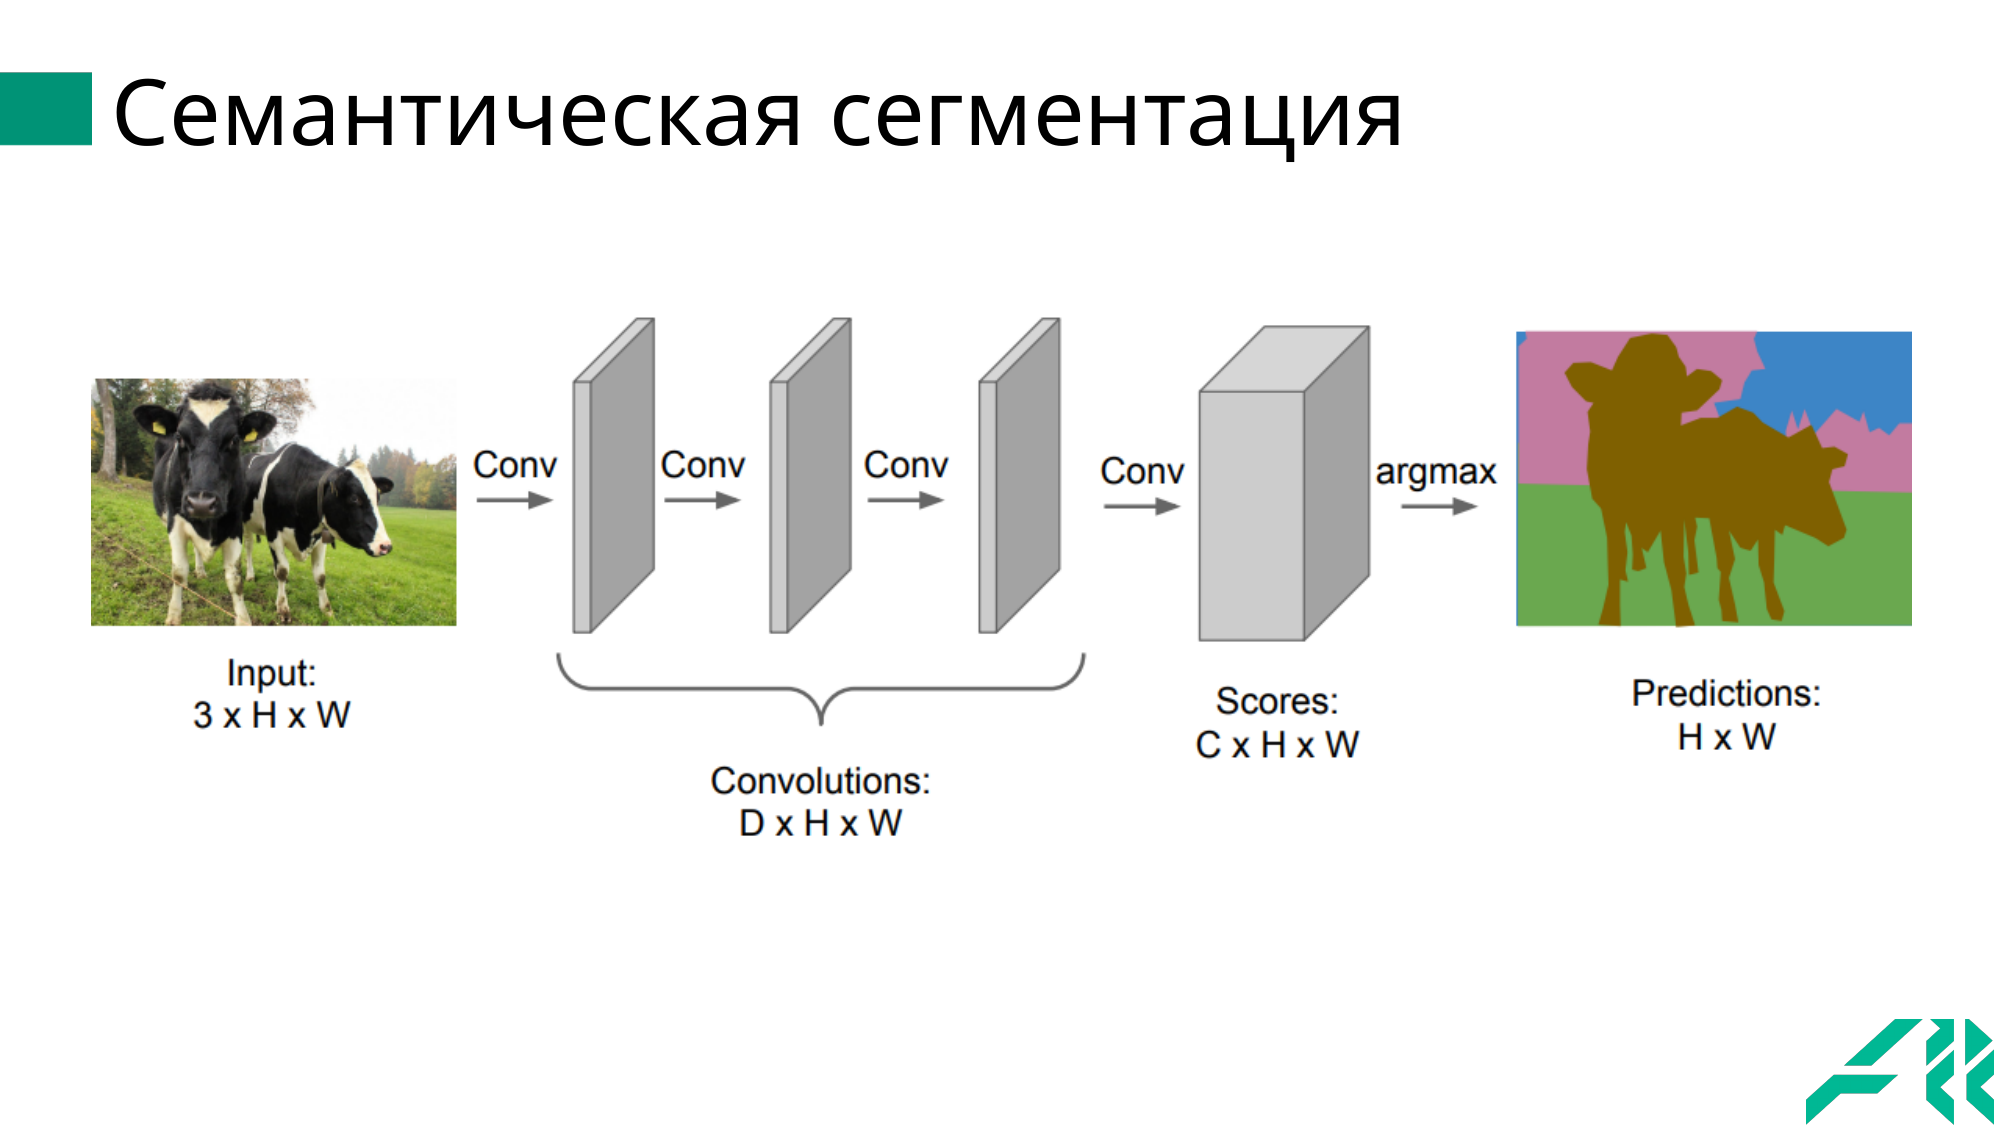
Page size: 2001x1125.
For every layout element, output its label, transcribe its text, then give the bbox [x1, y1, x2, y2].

title Семантическая сегментация [91, 46, 1956, 172]
picture [90, 285, 1912, 851]
picture [1806, 1019, 1995, 1125]
picture [0, 42, 93, 147]
